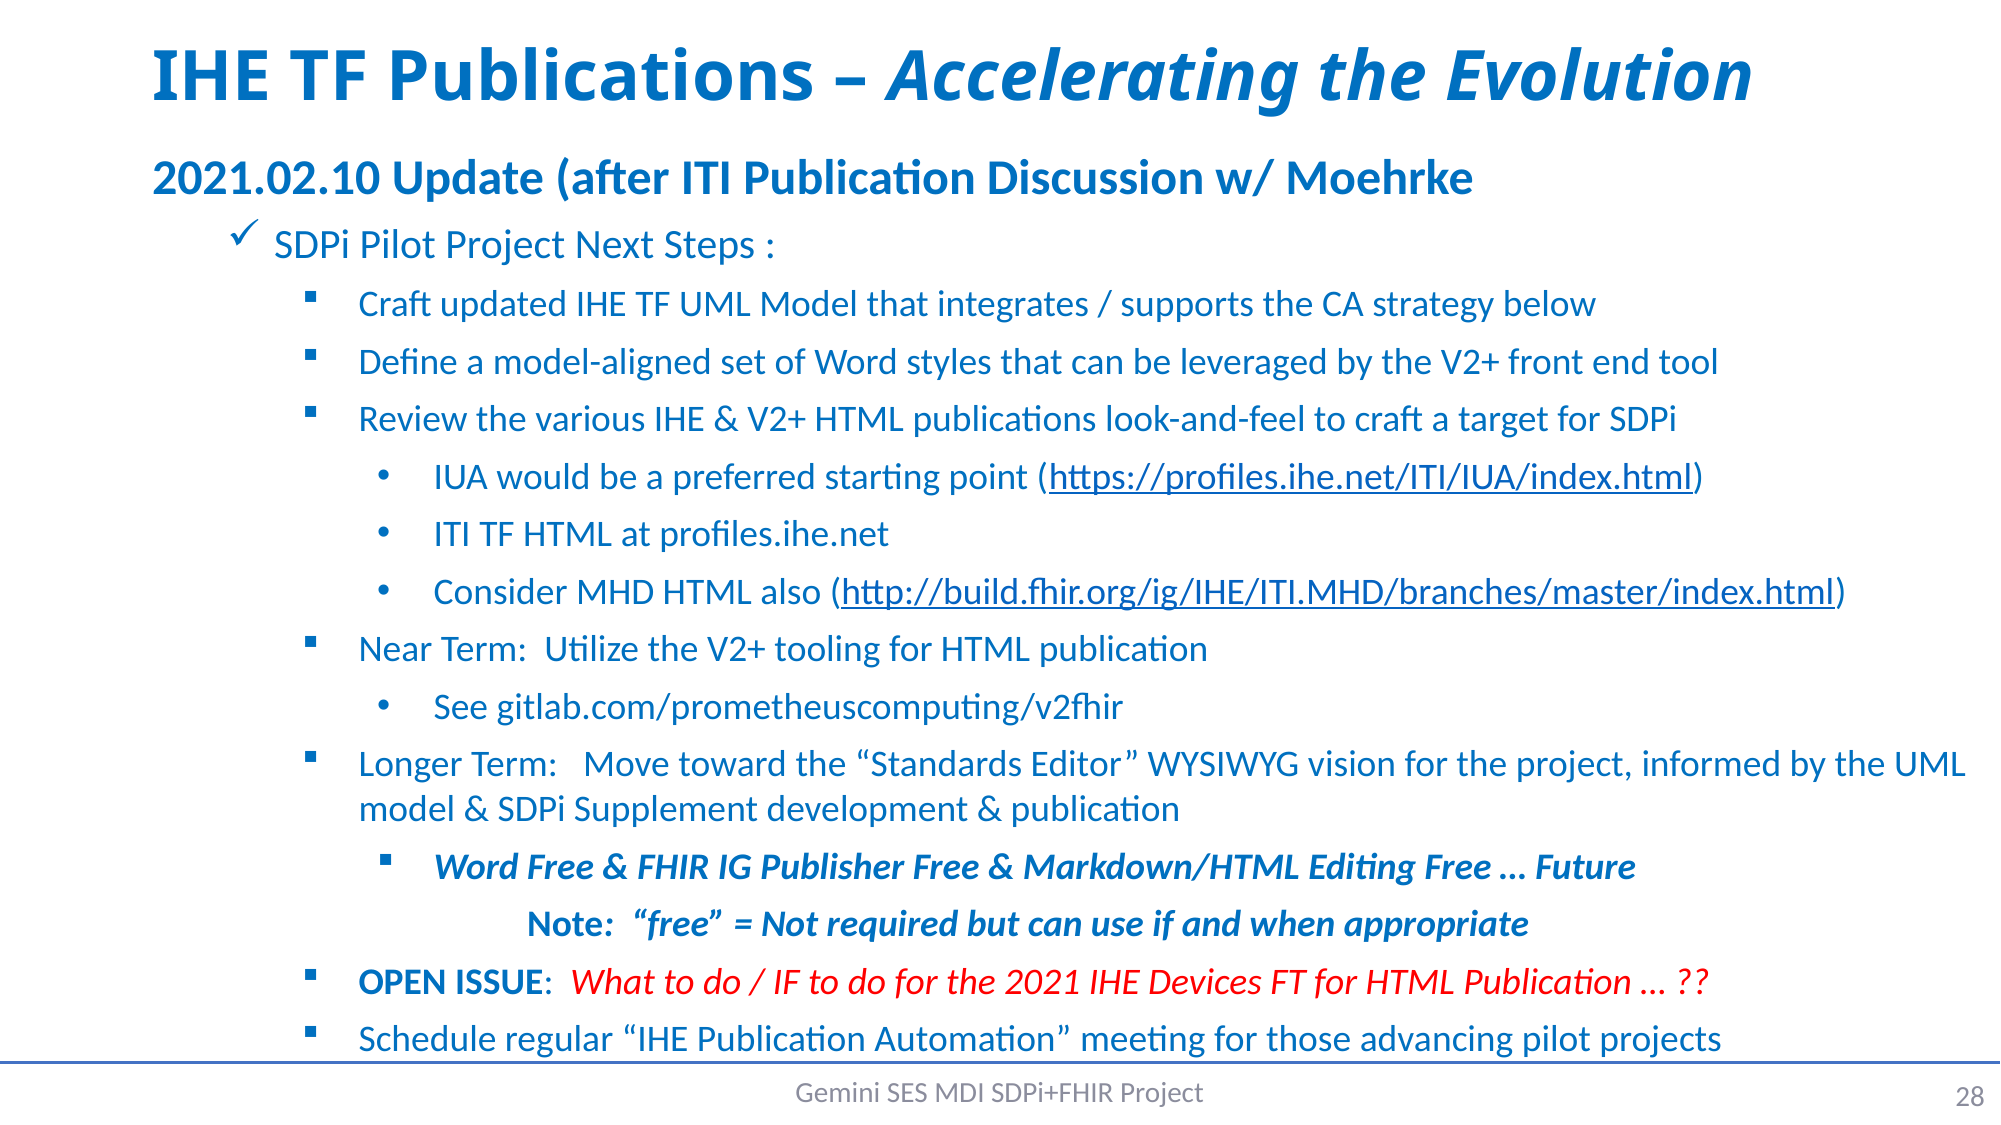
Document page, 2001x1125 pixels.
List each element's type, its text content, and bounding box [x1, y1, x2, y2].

footer Gemini SES MDI SDPi+FHIR Project [548, 1067, 1451, 1125]
text_box 2021.02.10 Update (after ITI Publication Discussion w/ Moehrke SDPi Pilot Project Next Steps : Craft updated IHE TF UML Model that integrates / supports the CA strategy below Define a model-aligned set of Word styles that can be leveraged by the V2+ front end tool Review the various IHE & V2+ HTML publications look-and-feel to craft a target for SDPi IUA would be a preferred starting point (https://profiles.ihe.net/ITI/IUA/index.html) ITI TF HTML at profiles.ihe.net Consider MHD HTML also (http://build.fhir.org/ig/IHE/ITI.MHD/branches/master/index.html) Near Term: Utilize the V2+ tooling for HTML publication See gitlab.com/prometheuscomputing/v2fhir Longer Term: Move toward the “Standards Editor” WYSIWYG vision for the project, informed by the UML model & SDPi Supplement development & publication Word Free & FHIR IG Publisher Free & Markdown/HTML Editing Free … Future Note: “free” = Not required but can use if and when appropriate OPEN ISSUE: What to do / IF to do for the 2021 IHE Devices FT for HTML Publication … ?? Schedule regular “IHE Publication Automation” meeting for those advancing pilot projects [137, 136, 2000, 1067]
title IHE TF Publications – Accelerating the Evolution [137, 12, 2000, 136]
slide_number 28 [1810, 1067, 2000, 1125]
